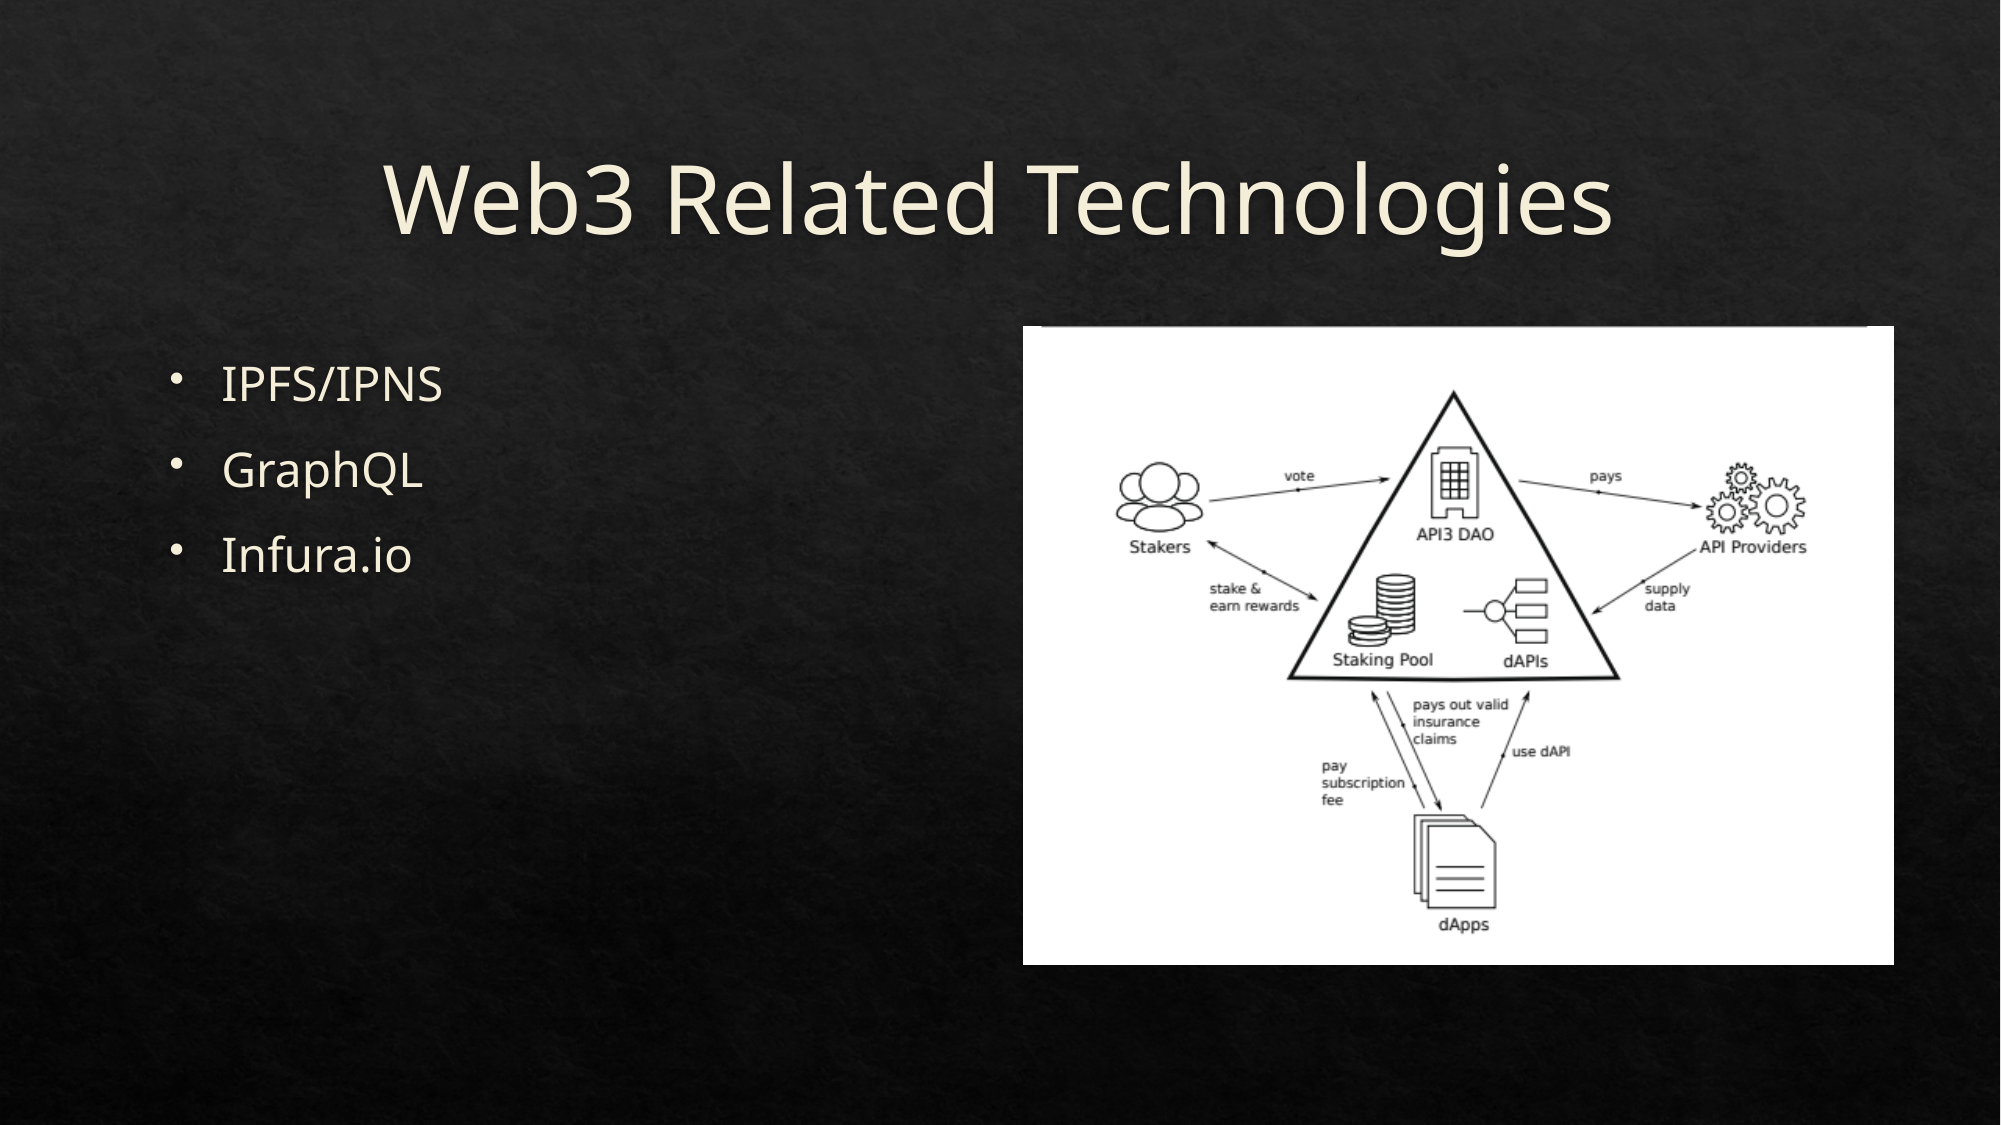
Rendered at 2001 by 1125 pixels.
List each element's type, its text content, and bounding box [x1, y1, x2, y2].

list IPFS/IPNS GraphQL Infura.io [149, 340, 1015, 950]
title Web3 Related Technologies [149, 99, 1849, 307]
picture [1023, 326, 1894, 965]
